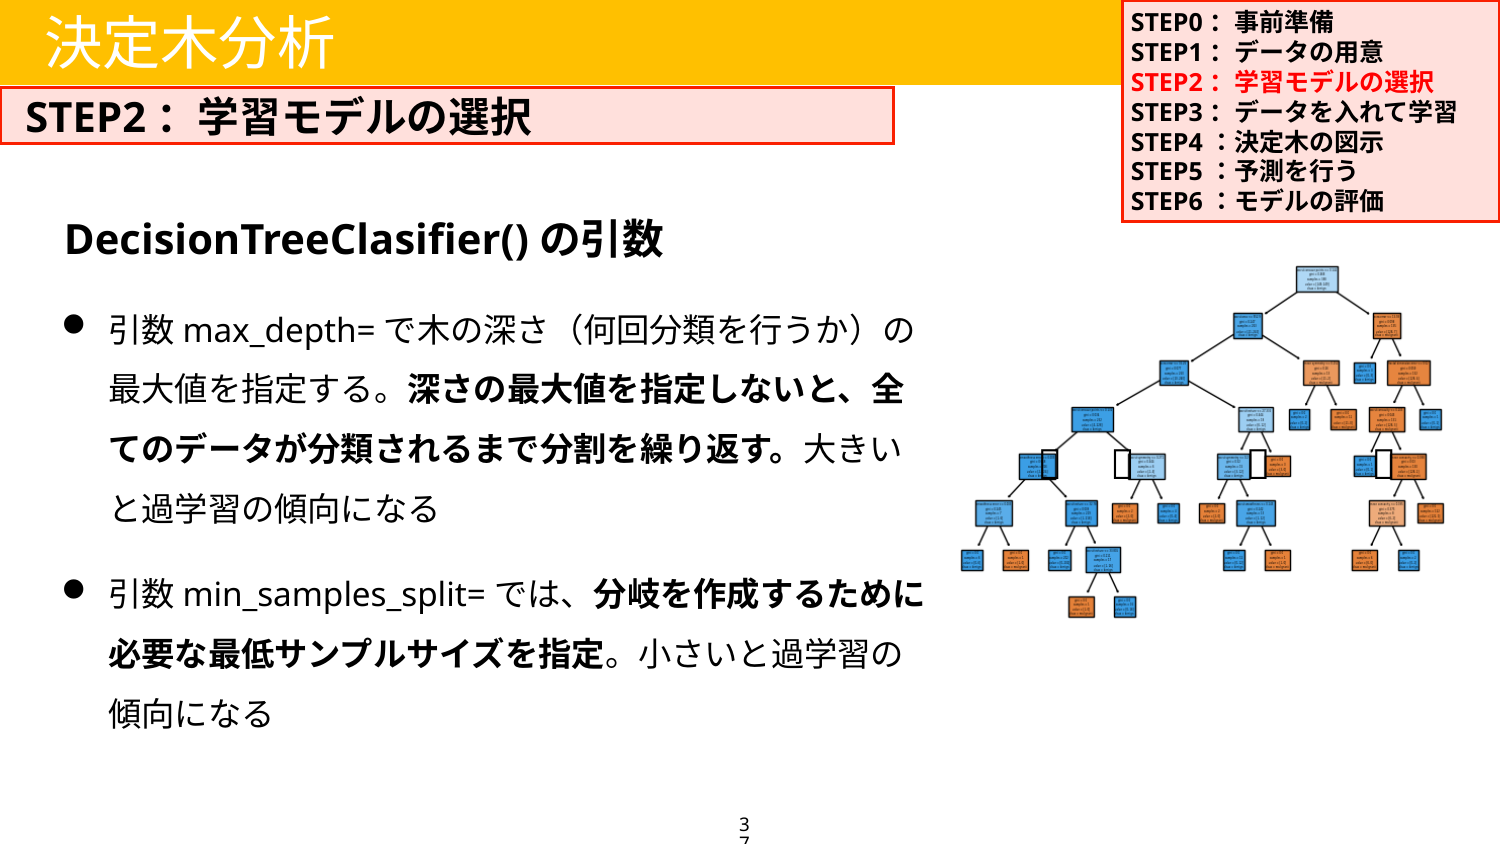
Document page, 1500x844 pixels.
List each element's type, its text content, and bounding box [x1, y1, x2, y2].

text_box [0, 0, 1122, 85]
text_box STEP0：事前準備 STEP1：データの用意 STEP2：学習モデルの選択 STEP3：データを入れて学習 STEP4：決定木の図示 STEP5：予測を行う STEP6：モデルの評価 [1122, 0, 1500, 222]
text_box DecisionTreeClasifier()の引数 [26, 180, 867, 271]
text_box 引数max_depth=で木の深さ（何回分類を行うか）の最大値を指定する。深さの最大値を指定しないと、全てのデータが分類されるまで分割を繰り返す。大きいと過学習の傾向になる 引数min_samples_split=では、分岐を作成するために必要な最低サンプルサイズを指定。小さいと過学習の傾向になる [53, 280, 937, 742]
text_box 決定木分析 [41, 3, 339, 80]
slide_number 37 [730, 804, 769, 844]
text_box STEP2：学習モデルの選択 [0, 87, 894, 144]
picture [939, 246, 1461, 641]
